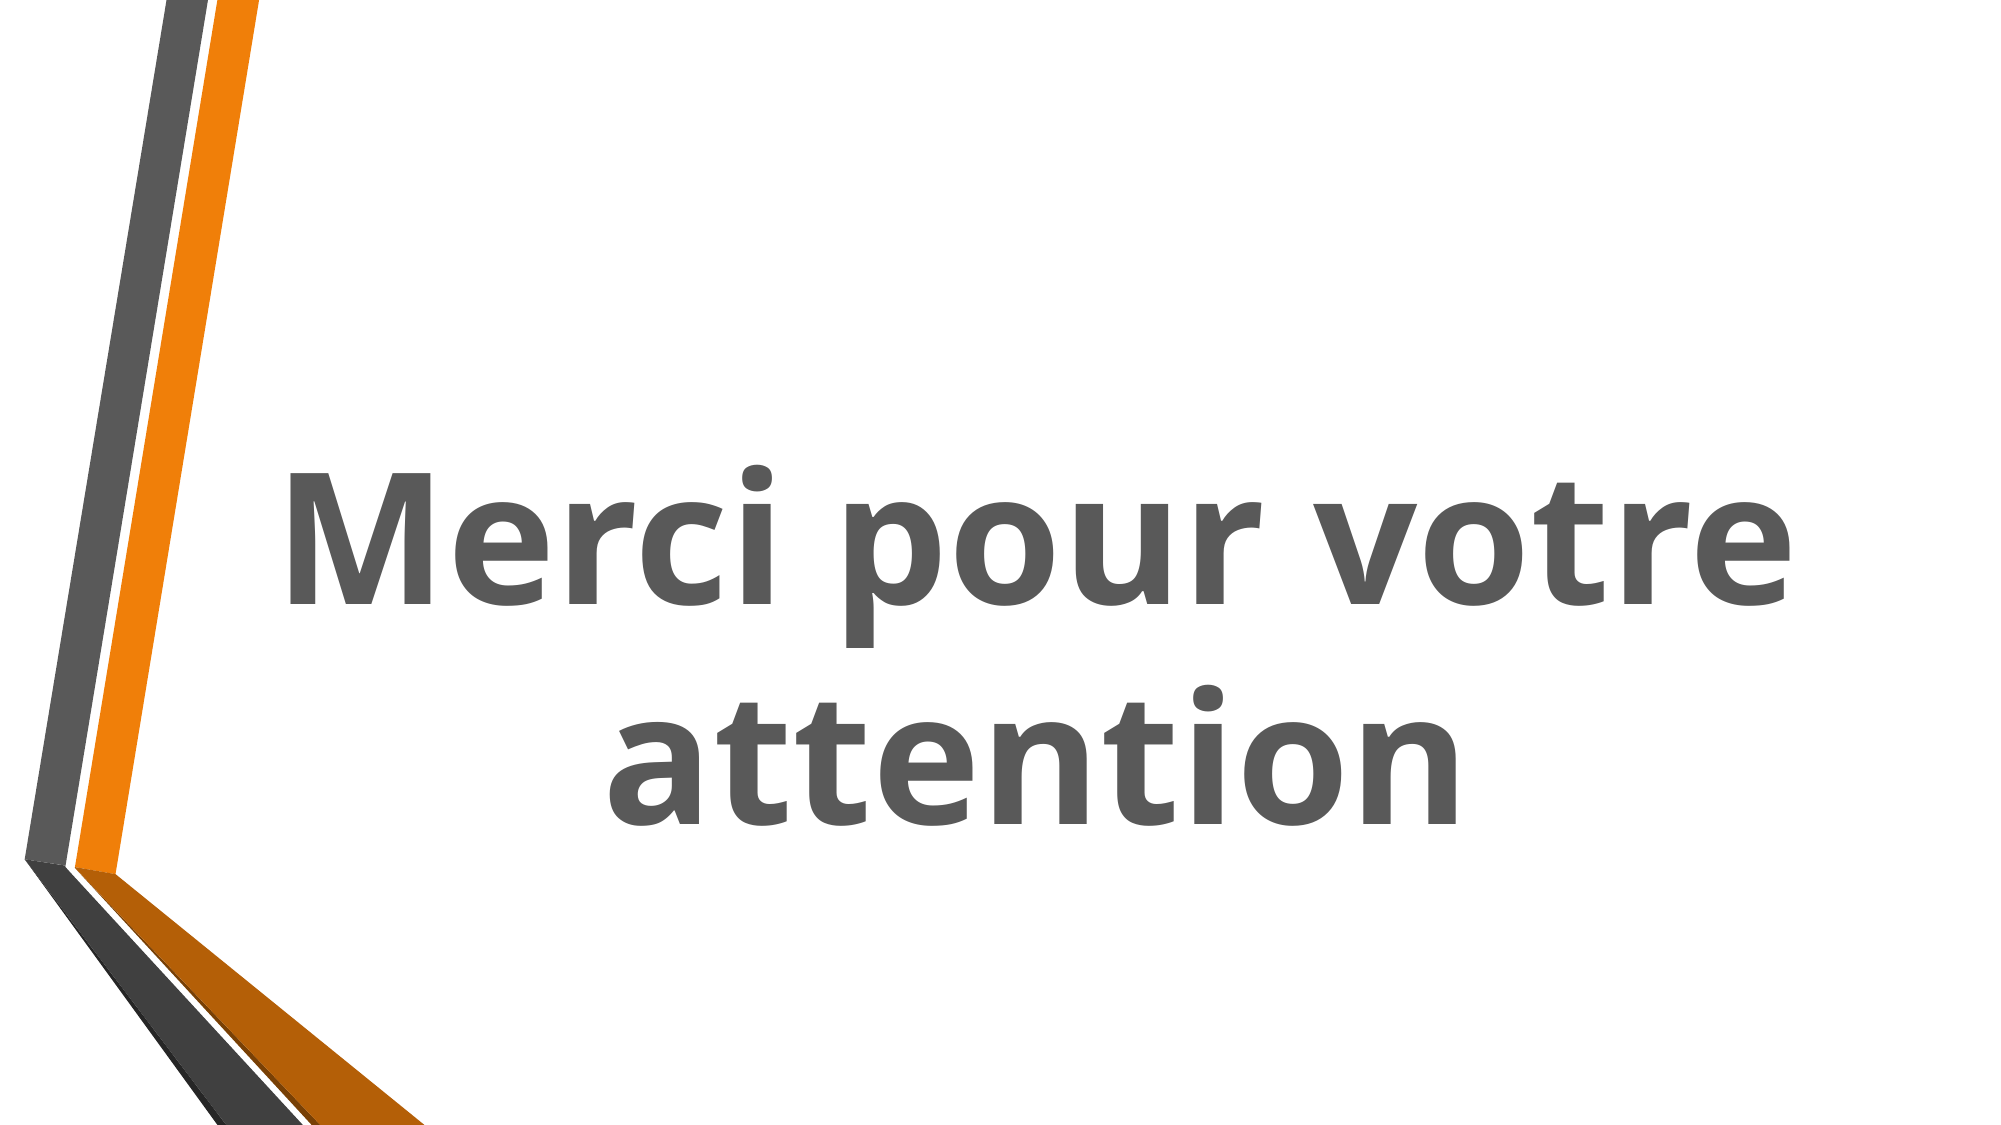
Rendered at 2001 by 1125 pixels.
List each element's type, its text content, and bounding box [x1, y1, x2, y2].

text_box Merci pour votre attention [177, 414, 1897, 869]
